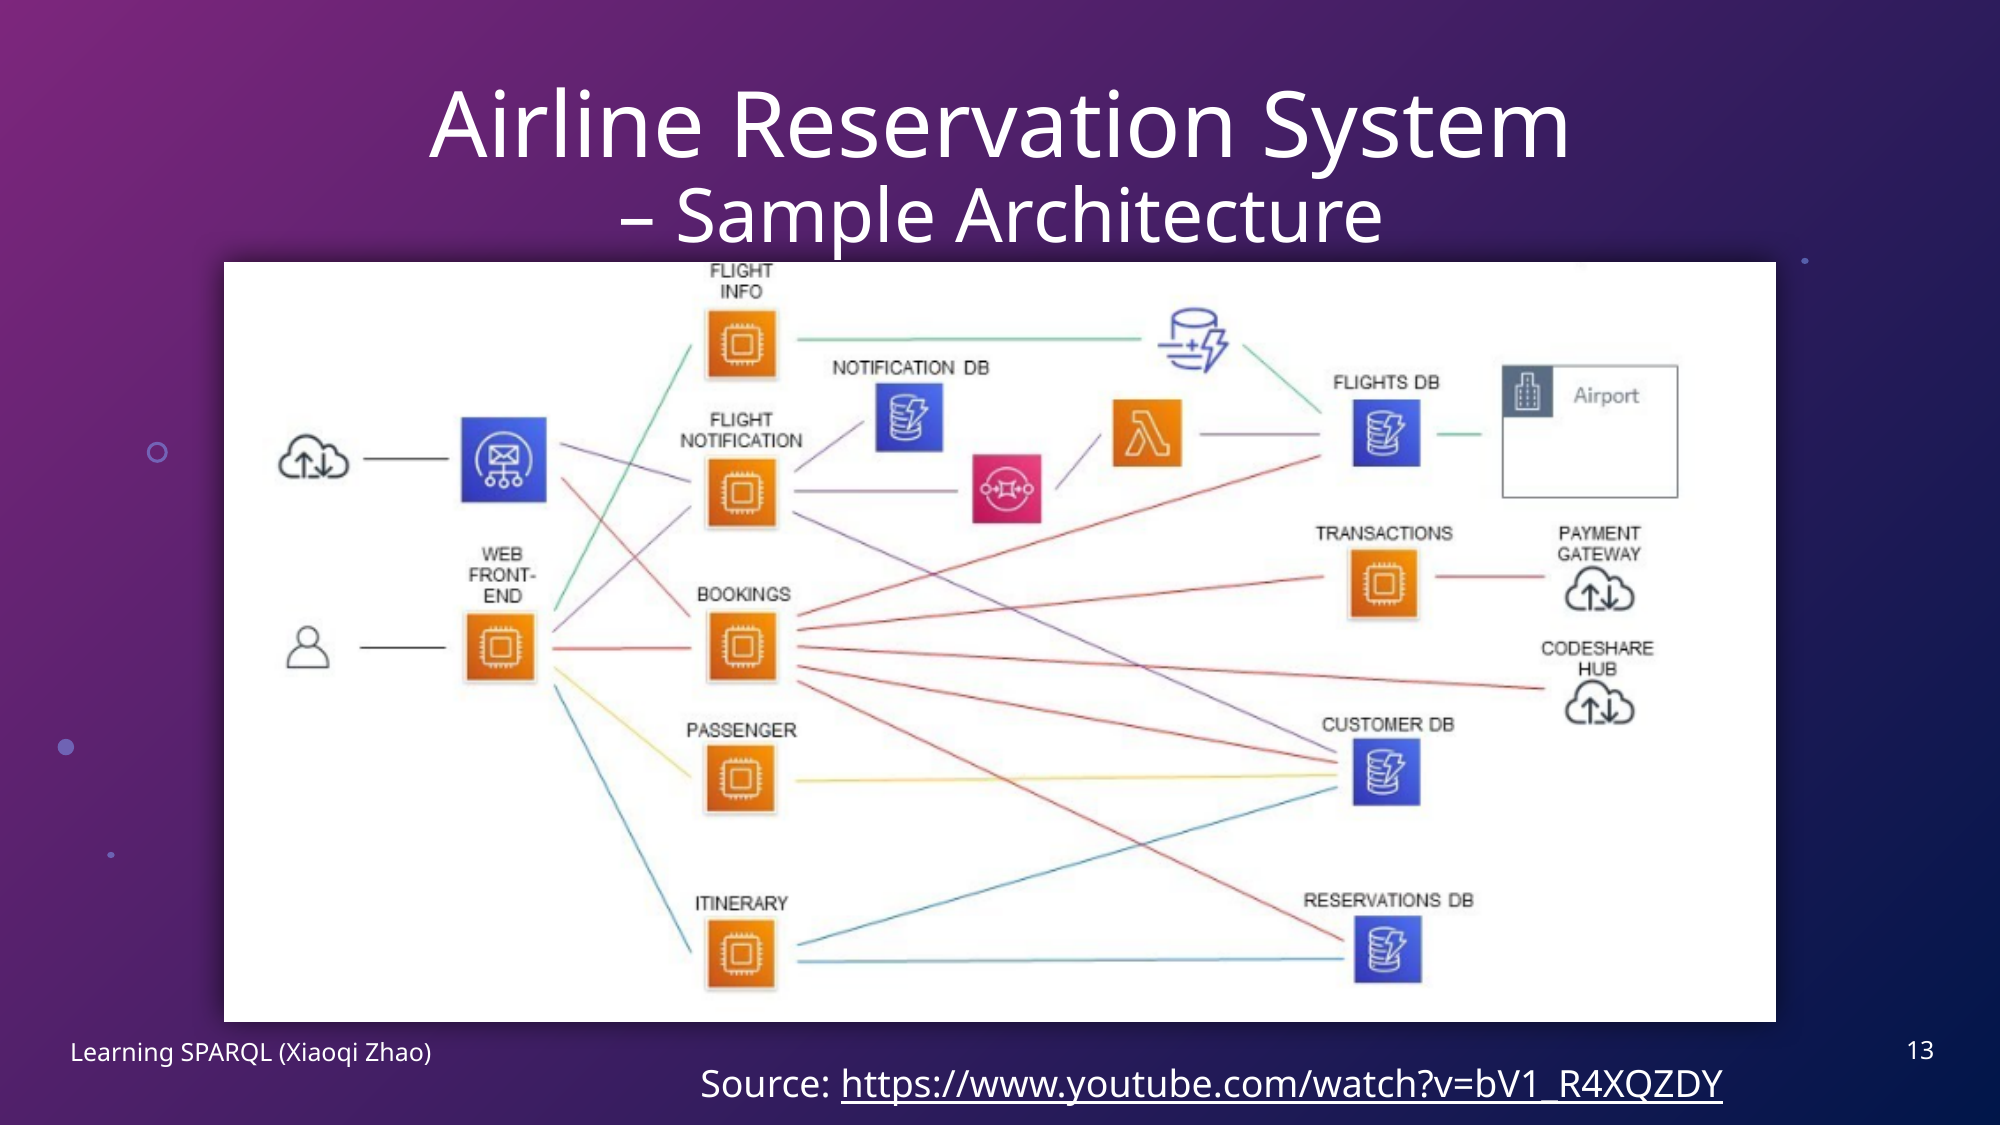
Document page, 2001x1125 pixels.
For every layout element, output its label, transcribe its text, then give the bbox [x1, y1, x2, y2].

text_box Source: https://www.youtube.com/watch?v=bV1_R4XQZDY [685, 1053, 1739, 1119]
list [224, 262, 1776, 1022]
slide_number 13 [1499, 1021, 1950, 1082]
title Airline Reservation System – Sample Architecture [139, 59, 1865, 278]
footer Learning SPARQL (Xiaoqi Zhao) [55, 1023, 731, 1084]
